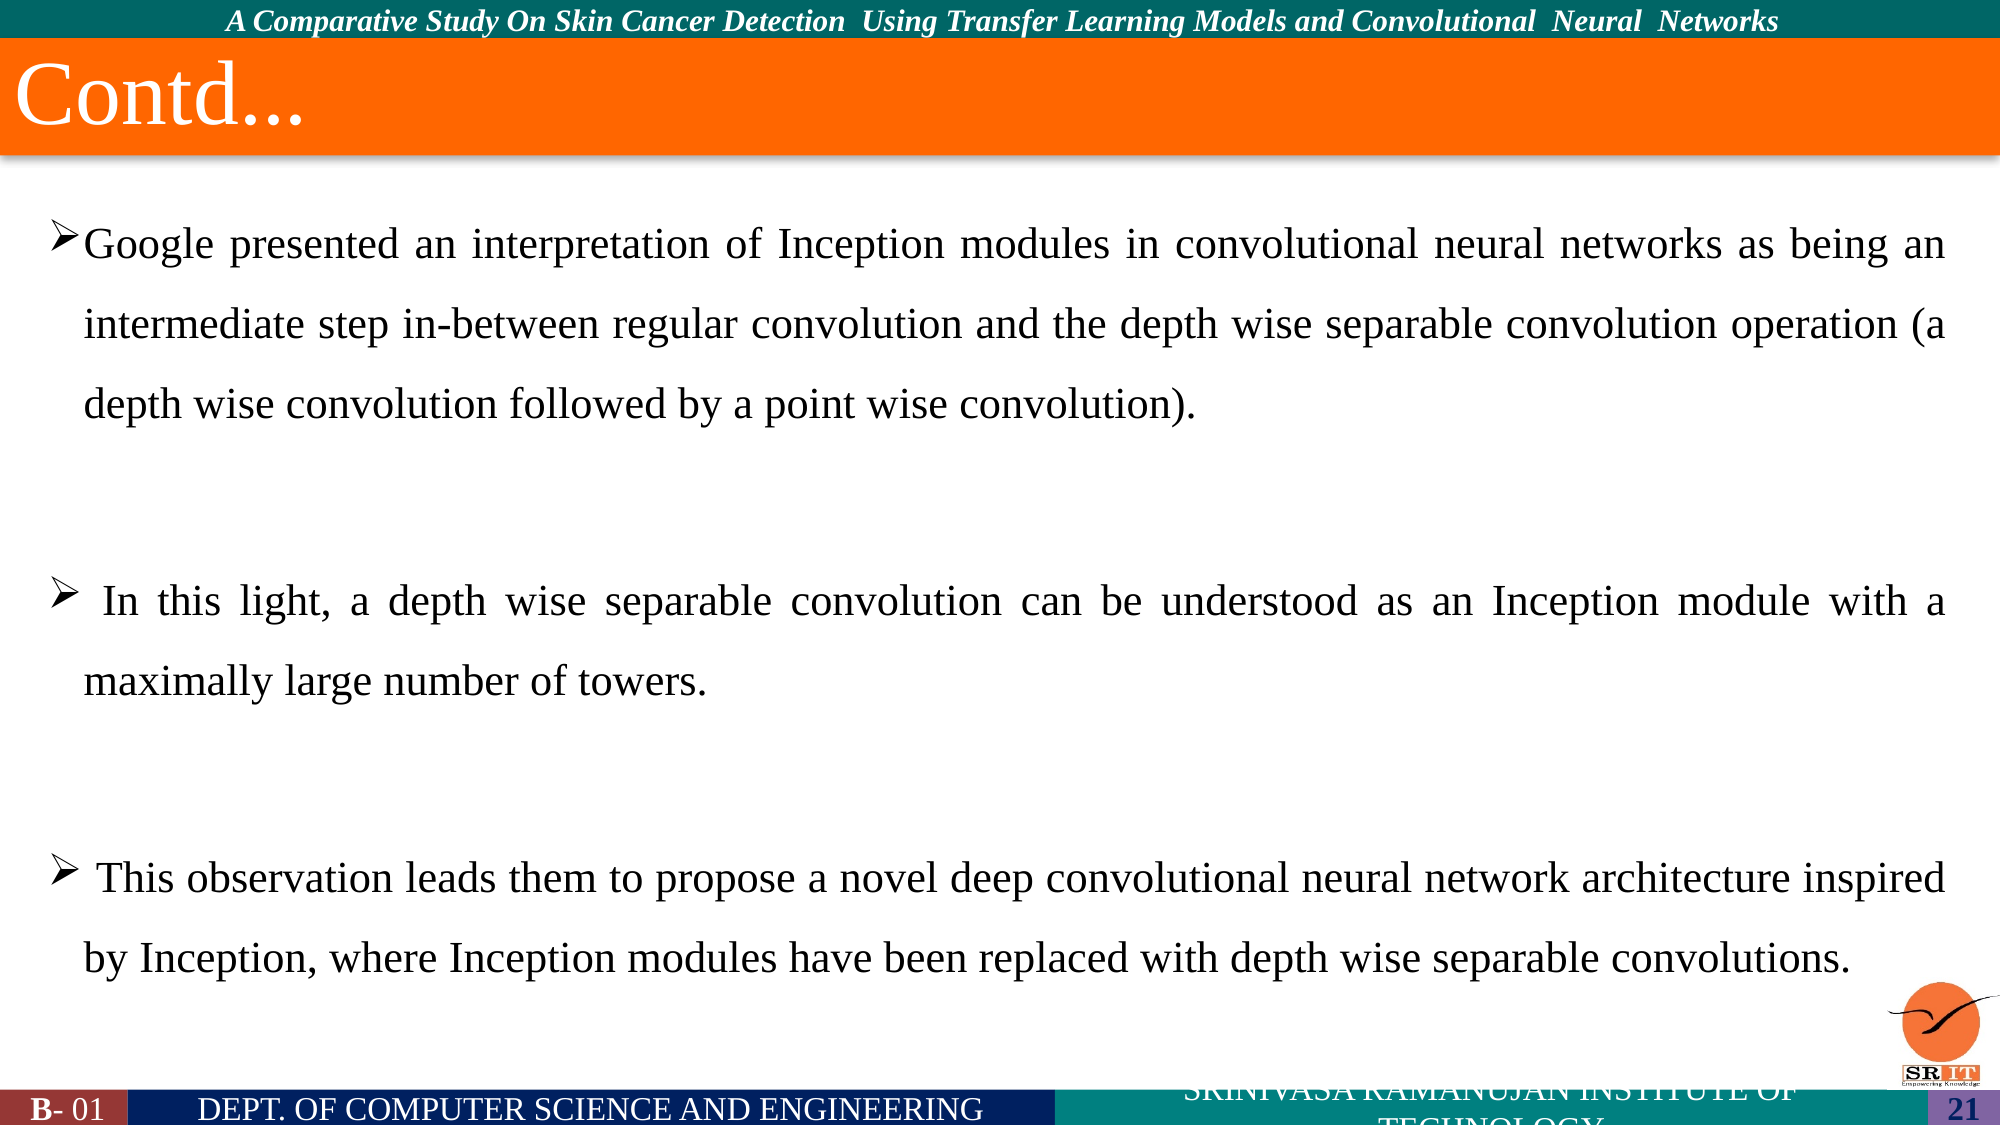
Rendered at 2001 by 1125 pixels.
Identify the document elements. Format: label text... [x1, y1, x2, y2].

list Google presented an interpretation of Inception modules in convolutional neural networks as being an intermediate step in-between regular convolution and the depth wise separable convolution operation (a depth wise convolution followed by a point wise convolution). In this light, a depth wise separable convolution can be understood as an Inception module with a maximally large number of towers. This observation leads them to propose a novel deep convolutional neural network architecture inspired by Inception, where Inception modules have been replaced with depth wise separable convolutions. [32, 179, 1965, 1065]
picture [1887, 977, 2000, 1090]
title Contd... [0, 38, 2000, 156]
